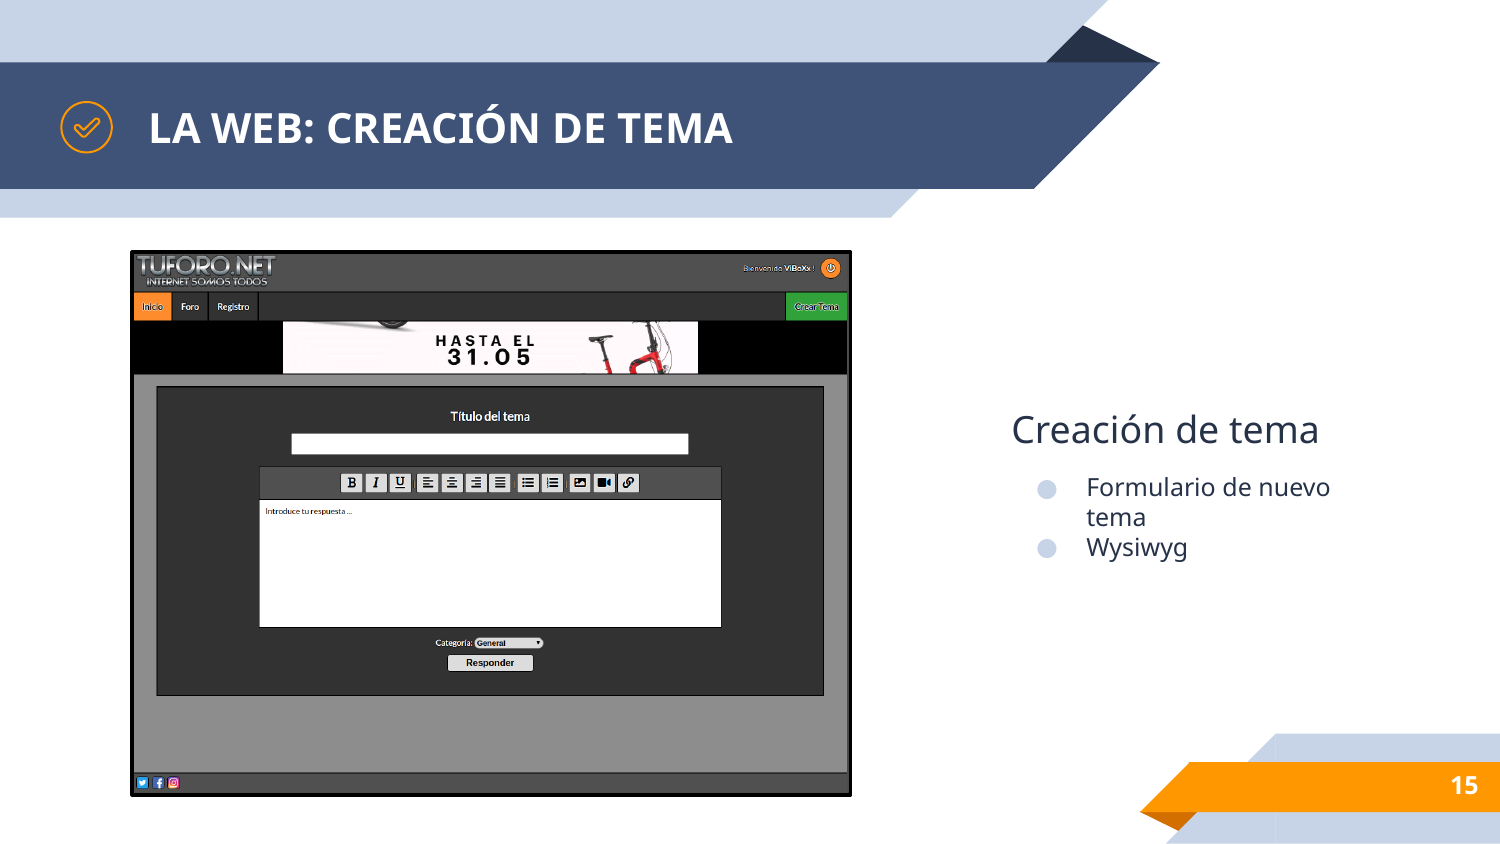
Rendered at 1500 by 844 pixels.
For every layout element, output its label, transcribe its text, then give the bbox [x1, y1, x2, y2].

title LA WEB: CREACIÓN DE TEMA [133, 64, 997, 190]
picture [133, 253, 850, 794]
list Creación de tema Formulario de nuevo tema Wysiwyg [996, 390, 1404, 561]
slide_number ‹#› [1249, 760, 1494, 813]
